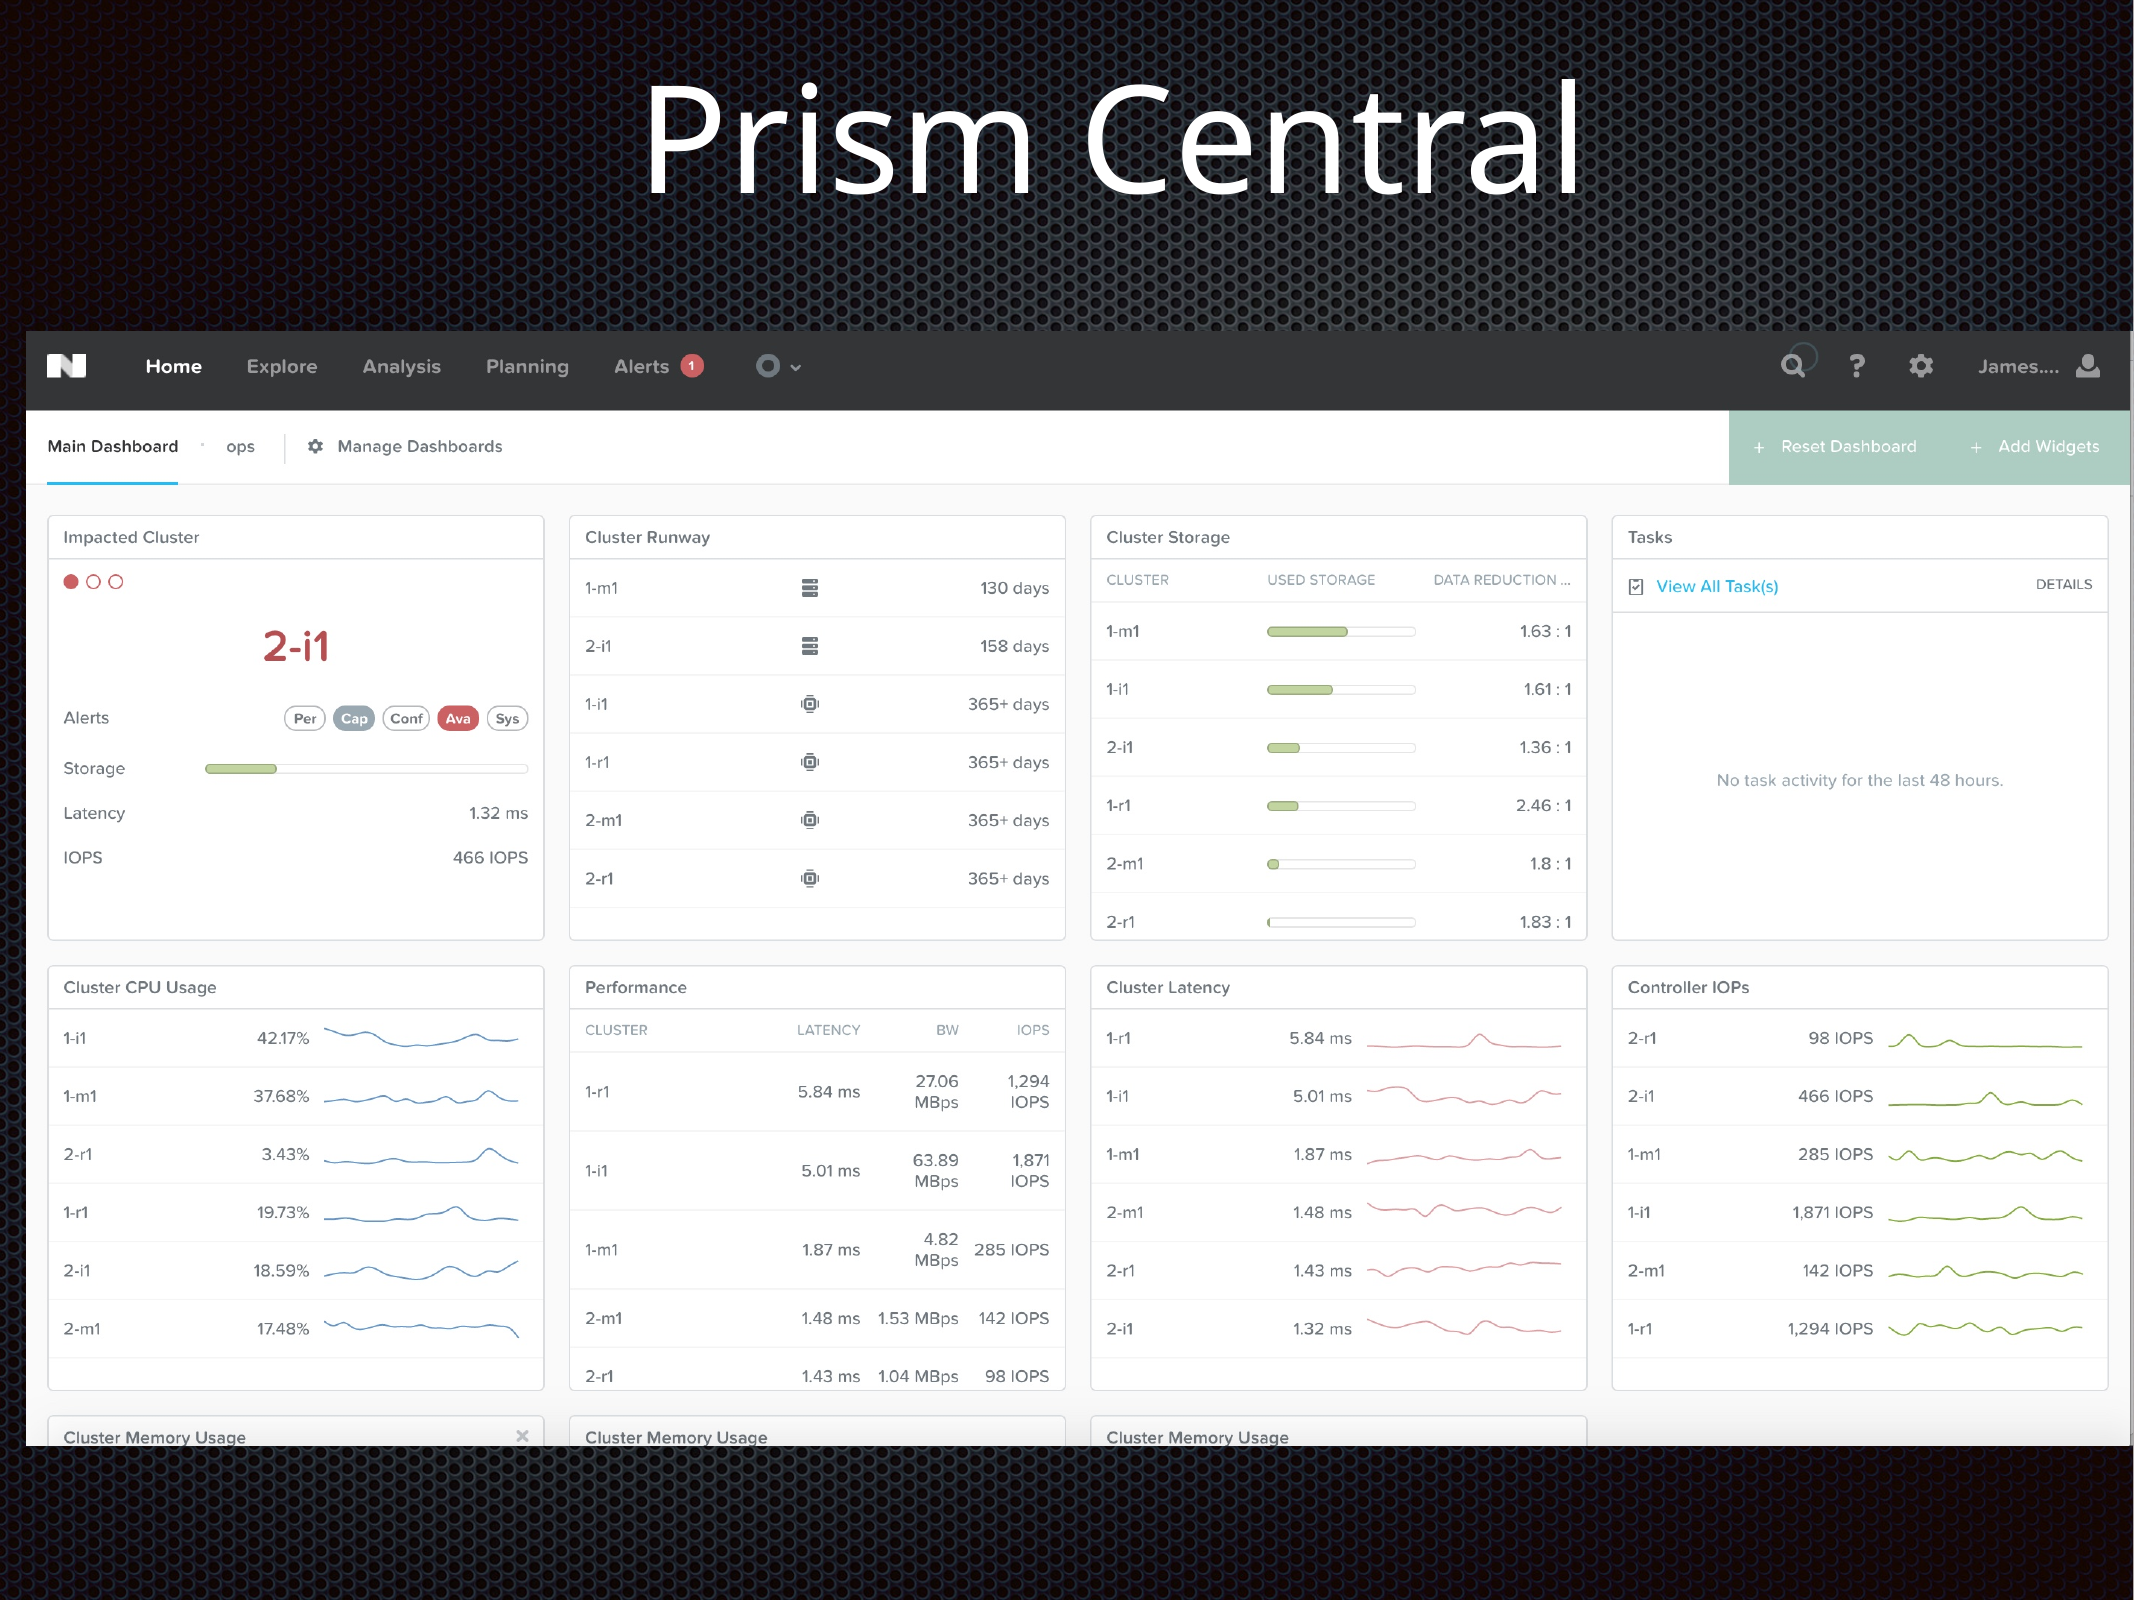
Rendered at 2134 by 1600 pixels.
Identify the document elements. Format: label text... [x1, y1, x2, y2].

title Prism Central [628, 0, 2134, 331]
picture [0, 0, 2134, 1600]
